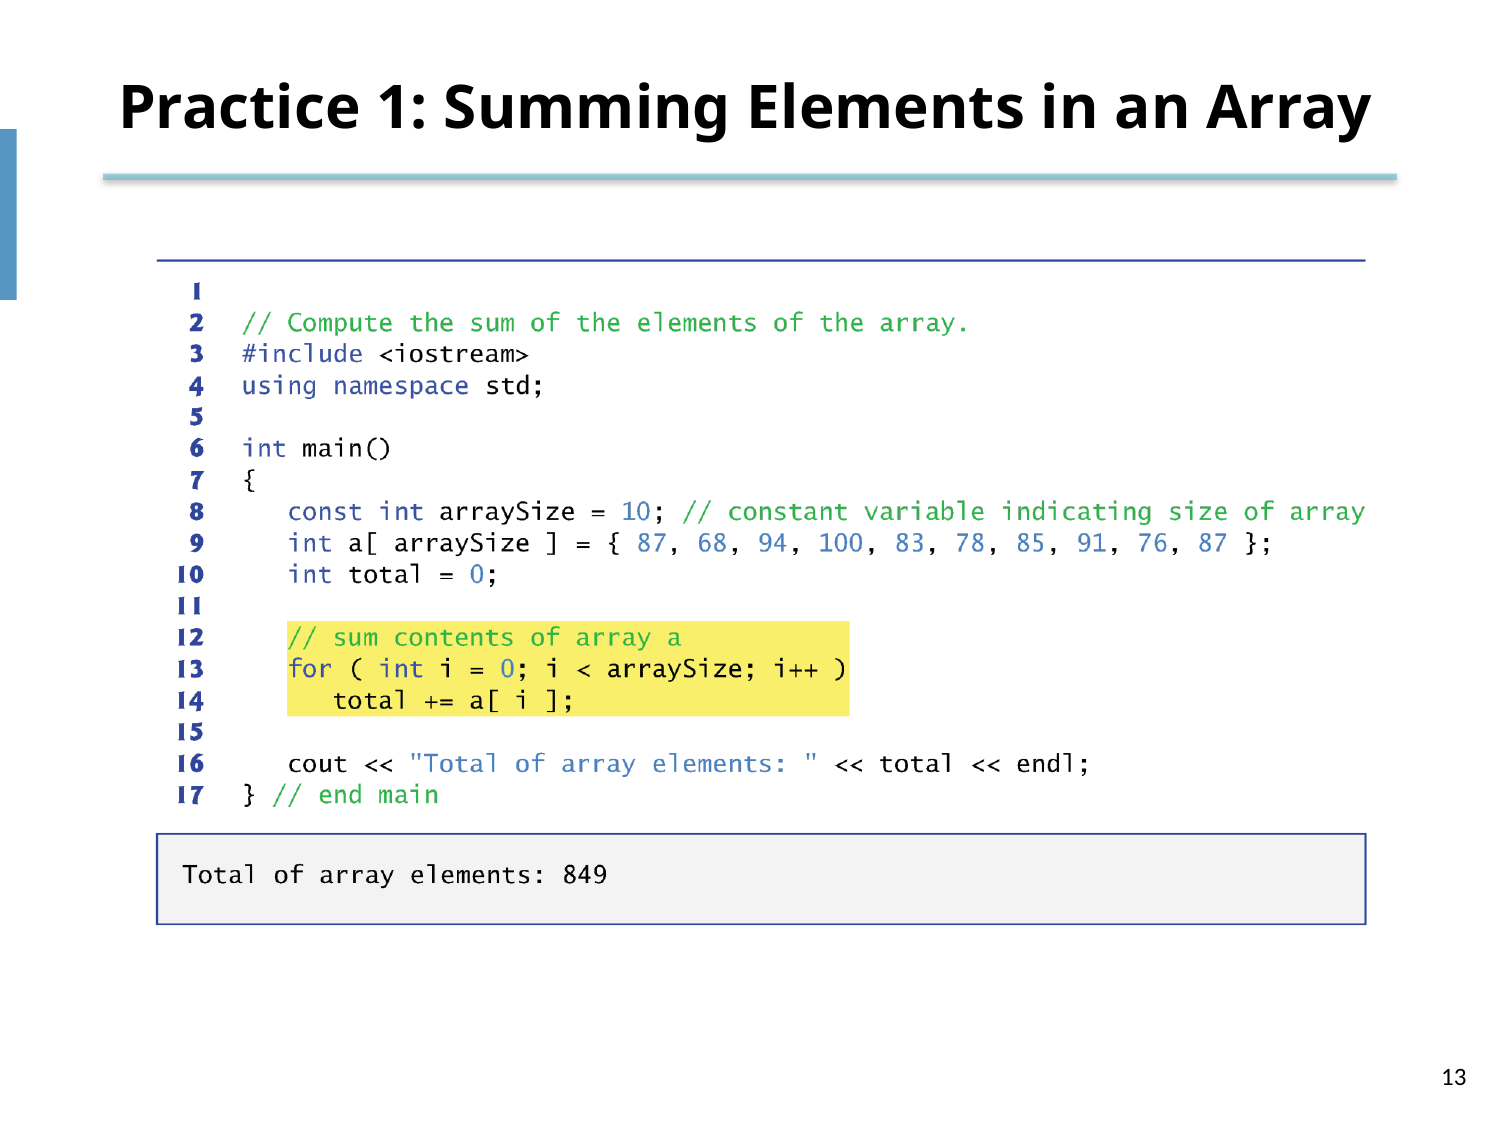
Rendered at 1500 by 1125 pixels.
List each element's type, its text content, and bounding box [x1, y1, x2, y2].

title Practice 1: Summing Elements in an Array [103, 25, 1397, 182]
picture [77, 183, 1404, 935]
slide_number 13 [1131, 1045, 1482, 1106]
